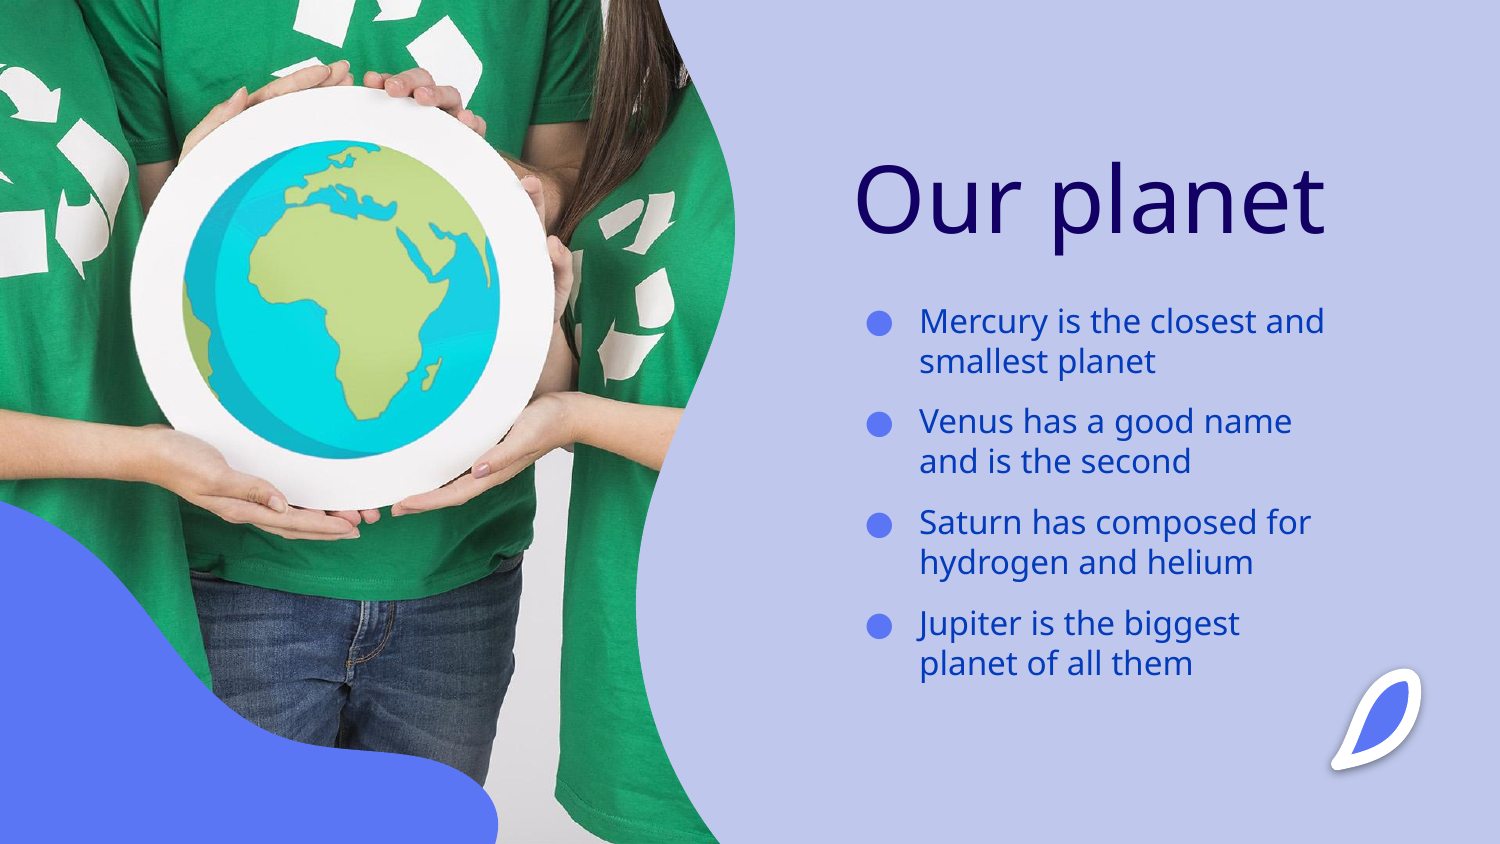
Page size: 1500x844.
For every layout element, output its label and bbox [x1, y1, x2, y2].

text_box [0, 0, 1500, 844]
